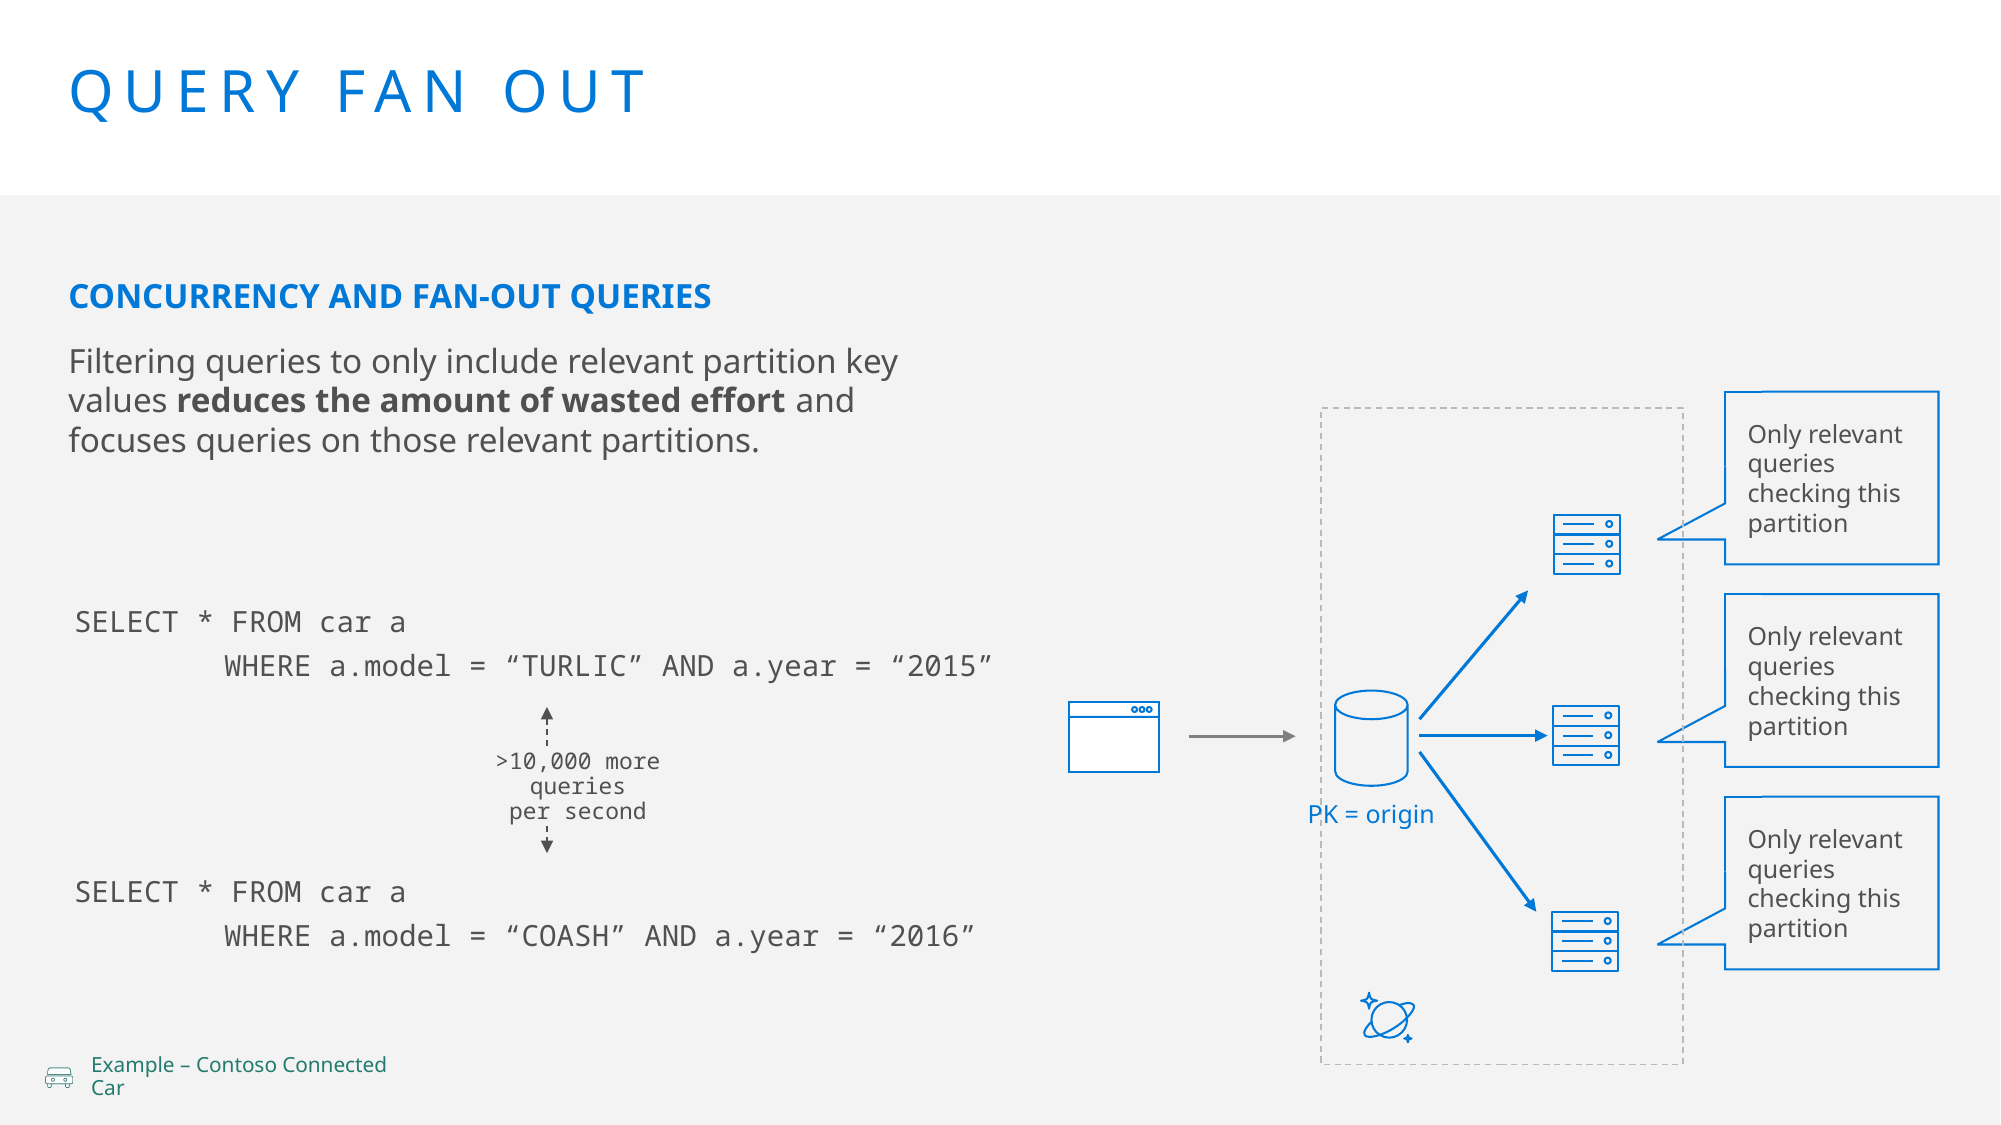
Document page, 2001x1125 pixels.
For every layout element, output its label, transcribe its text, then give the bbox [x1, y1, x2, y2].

text_box SELECT * FROM car a WHERE a.model = “TURLIC” AND a.year = “2015” [44, 583, 1050, 707]
text_box SELECT * FROM car a WHERE a.model = “COASH” AND a.year = “2016” [44, 853, 1050, 977]
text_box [1420, 590, 1548, 912]
text_box Only relevant queries checking this partition [1683, 796, 1939, 970]
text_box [44, 1065, 422, 1089]
text_box [1320, 407, 1684, 1065]
title Query FAN OUT [44, 47, 1957, 196]
text_box [1334, 689, 1409, 787]
text_box >10,000 more queries per second [548, 750, 715, 825]
text_box Only relevant queries checking this partition [1683, 594, 1939, 767]
text_box PK = origin [1292, 791, 1420, 836]
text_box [1552, 514, 1621, 972]
text_box Only relevant queries checking this partition [1683, 391, 1939, 565]
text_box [1360, 992, 1419, 1043]
list CONCURRENCY AND FAN-OUT QUERIES Filtering queries to only include relevant partition key values reduces the amount of wasted effort and focuses queries on those relevant partitions. [44, 259, 978, 477]
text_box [1068, 702, 1159, 773]
text_box >10,000 more queries per second [441, 750, 546, 825]
